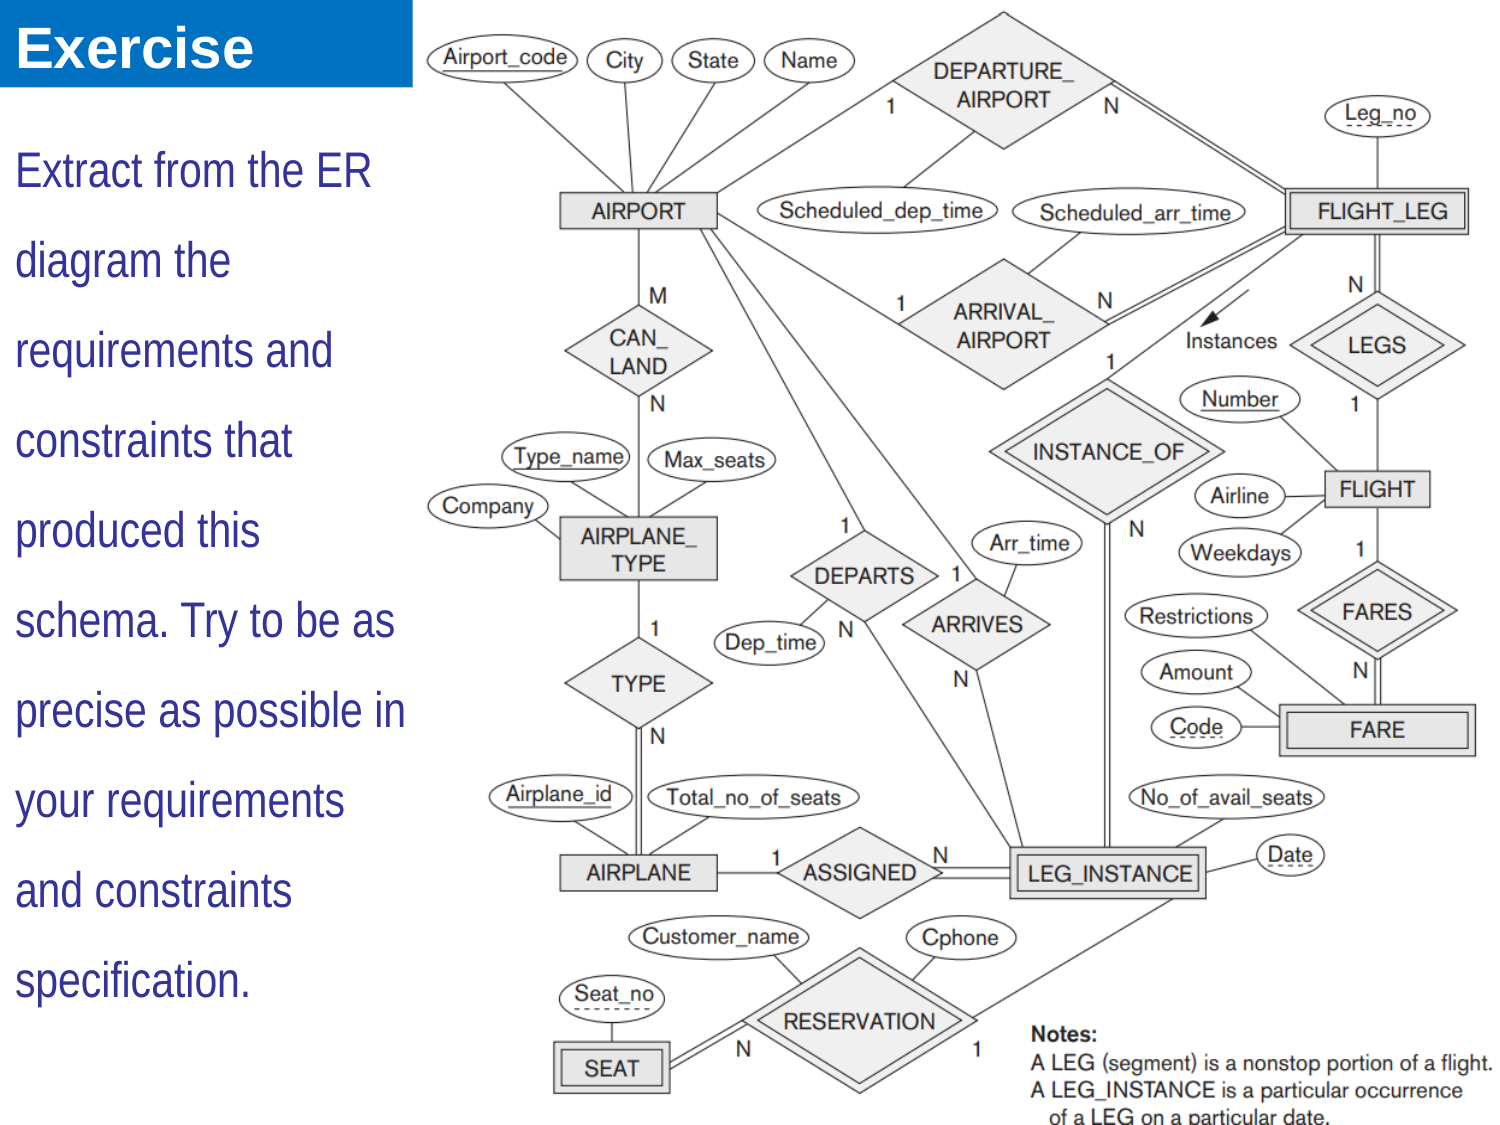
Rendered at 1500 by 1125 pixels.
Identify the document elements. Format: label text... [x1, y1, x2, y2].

title Exercise [0, 0, 410, 88]
list Extract from the ER diagram the requirements and constraints that produced this schema. Try to be as precise as possible in your requirements and constraints specification. [0, 99, 407, 1100]
picture [412, 0, 1500, 1125]
